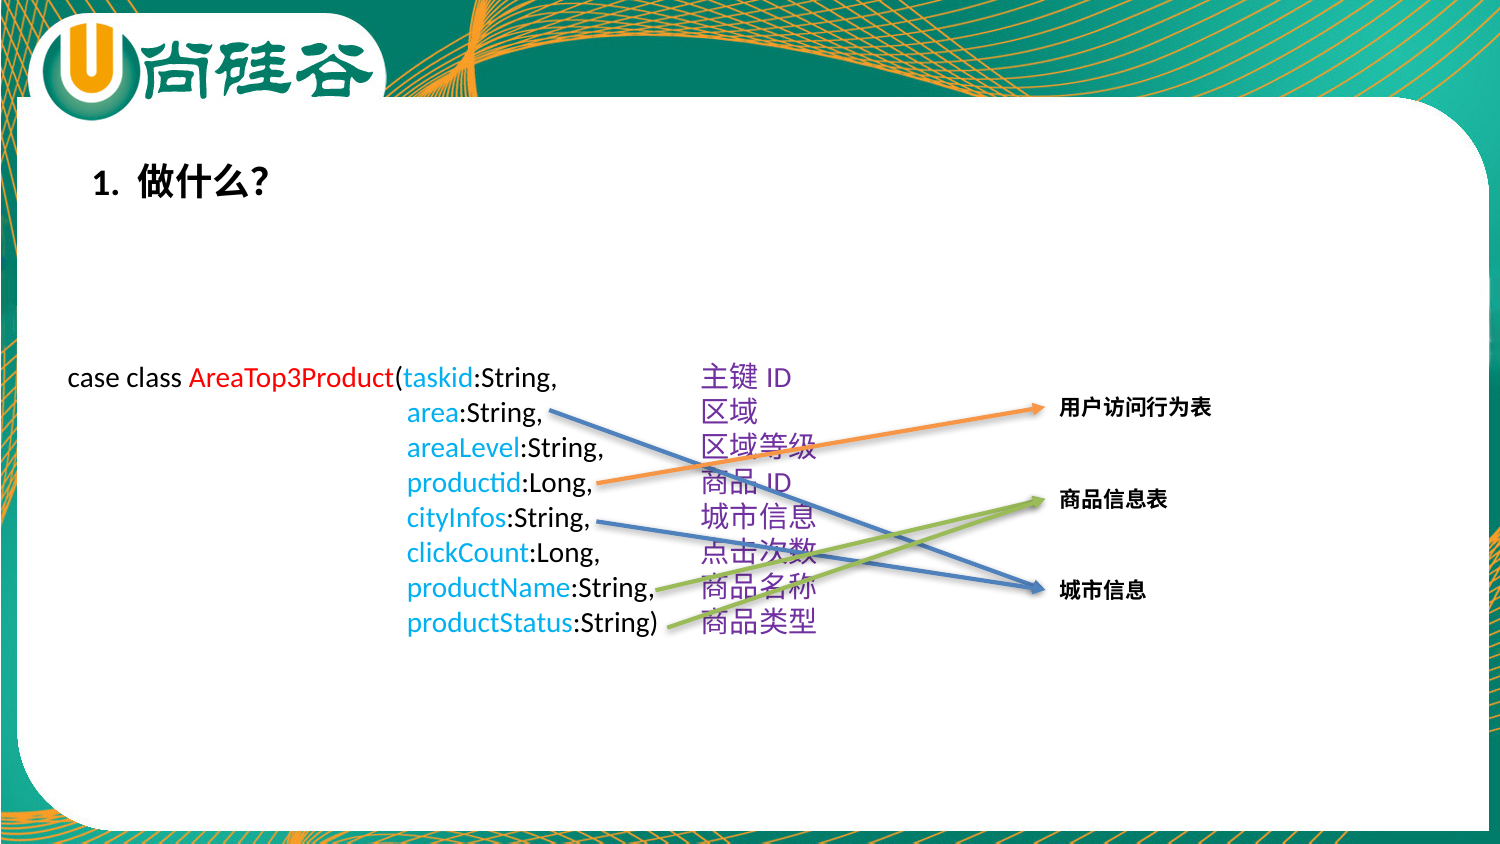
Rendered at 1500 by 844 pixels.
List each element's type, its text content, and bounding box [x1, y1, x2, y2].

picture [0, 0, 1500, 844]
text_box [655, 499, 666, 591]
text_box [596, 407, 1046, 484]
text_box 用户访问行为表 [1045, 386, 1400, 428]
text_box case class AreaTop3Product(taskid:String, 主键ID area:String, 区域 areaLevel:String, 区域等级 productid:Long, 商品ID cityInfos:String, 城市信息 clickCount:Long, 点击次数 productName:String, 商品名称 productStatus:String) 商品类型 [53, 350, 869, 646]
text_box 商品信息表 [1050, 478, 1199, 520]
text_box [596, 521, 650, 591]
text_box 城市信息 [1049, 569, 1176, 611]
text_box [667, 499, 1046, 628]
text_box 1. 做什么？ [76, 150, 290, 210]
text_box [548, 409, 1046, 591]
